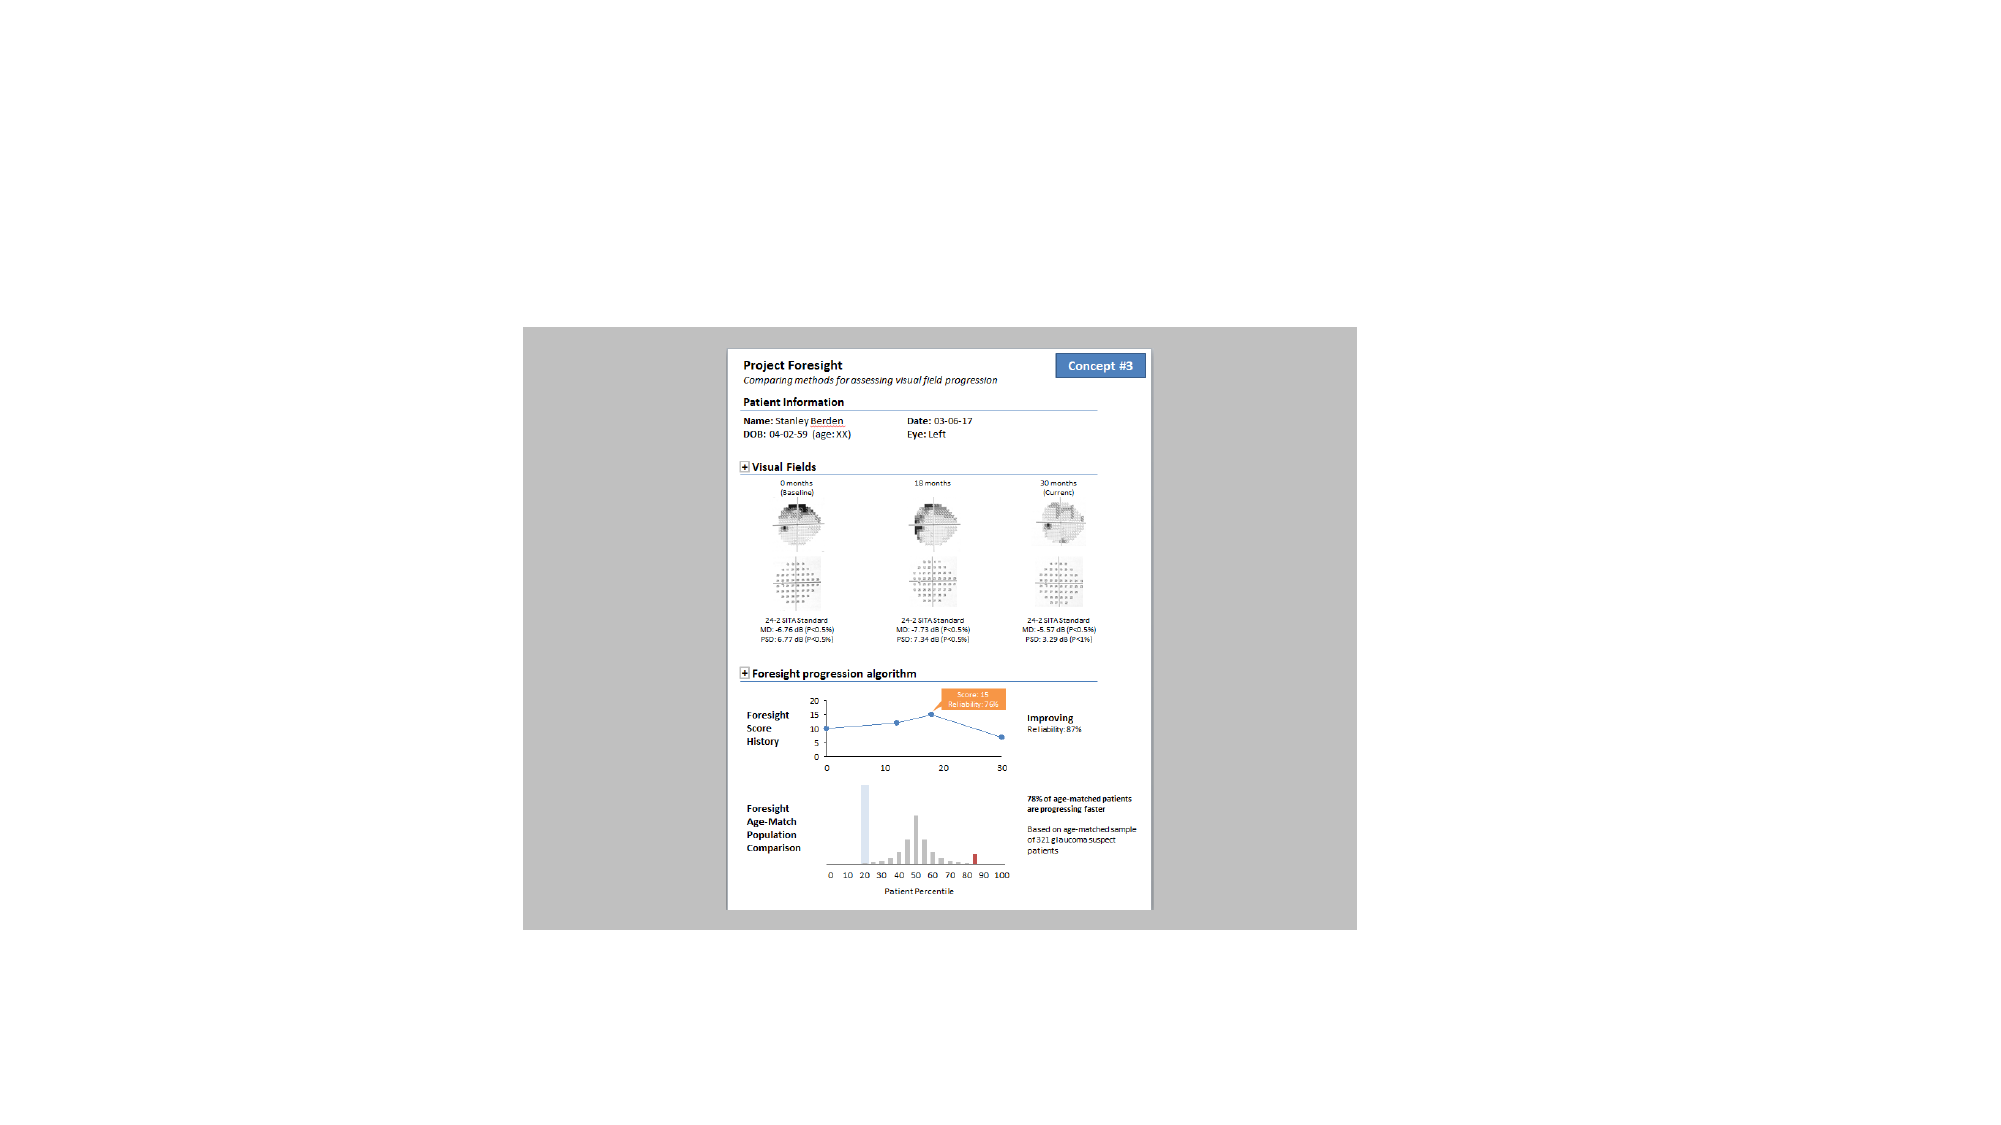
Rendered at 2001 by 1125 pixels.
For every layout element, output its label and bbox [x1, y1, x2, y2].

picture [523, 327, 1357, 930]
